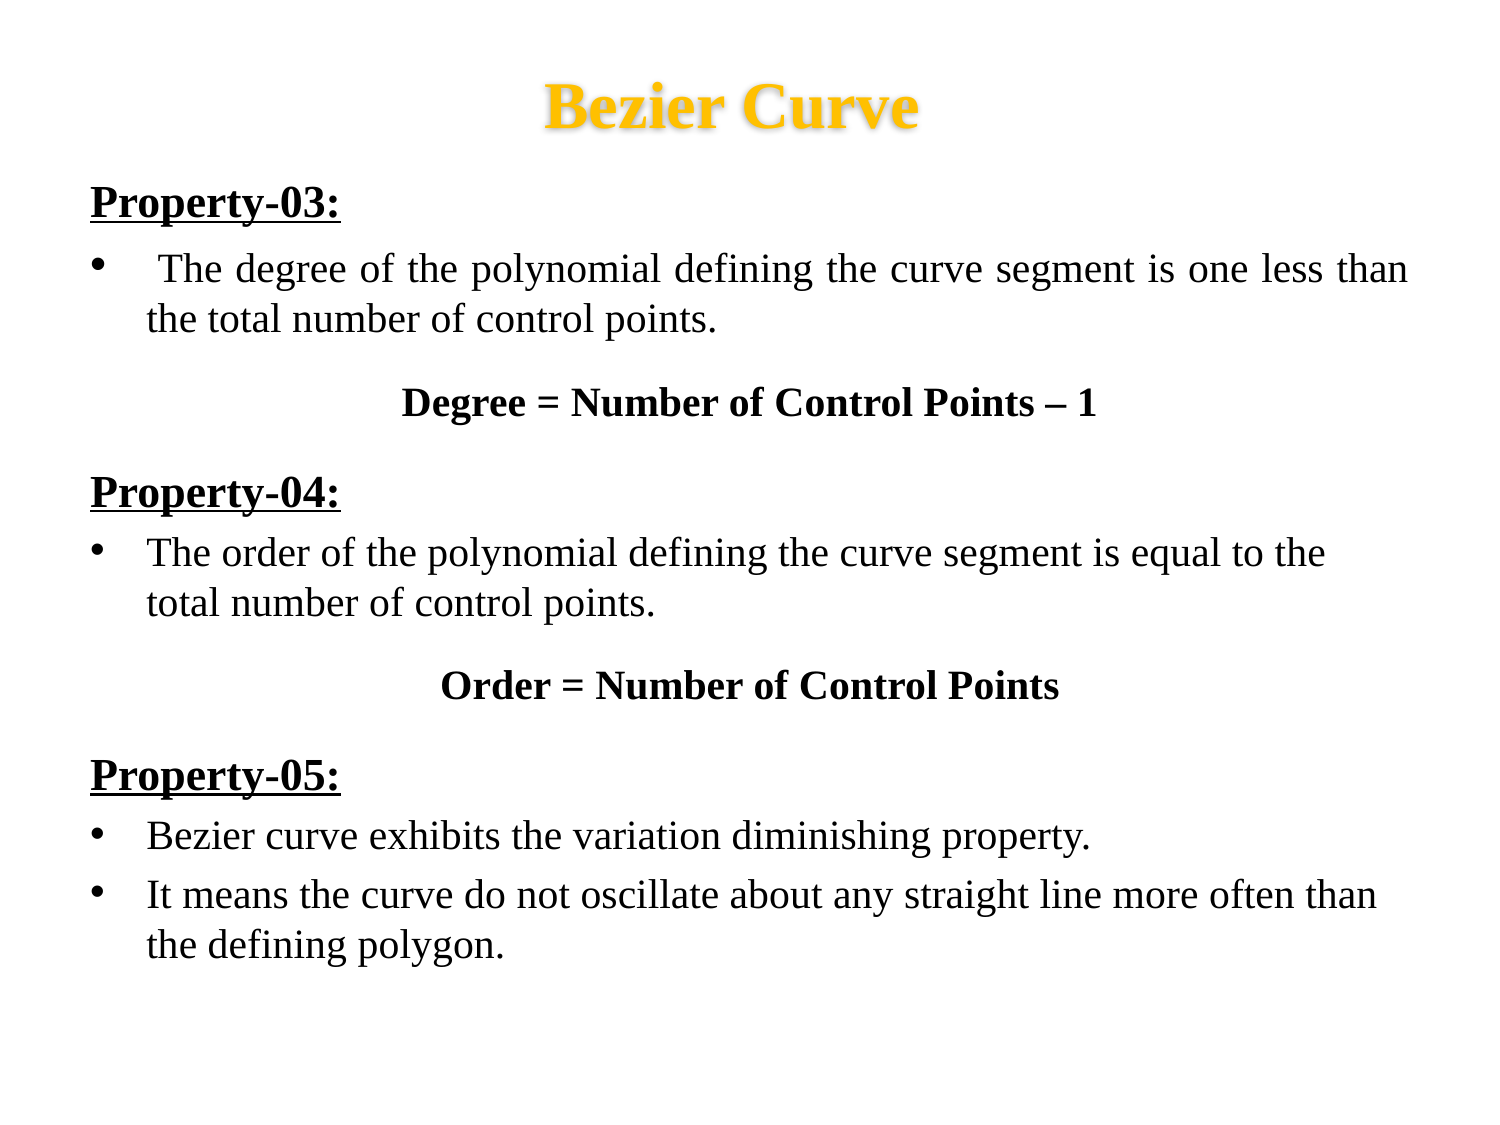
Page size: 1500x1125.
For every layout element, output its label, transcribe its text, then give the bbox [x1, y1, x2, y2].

title Bezier Curve [407, 54, 1058, 150]
list Property-03: The degree of the polynomial defining the curve segment is one less than the total number of control points. Degree = Number of Control Points – 1 Property-04: The order of the polynomial defining the curve segment is equal to the total number of control points. Order = Number of Control Points Property-05: Bezier curve exhibits the variation diminishing property. It means the curve do not oscillate about any straight line more often than the defining polygon. [75, 137, 1425, 1125]
